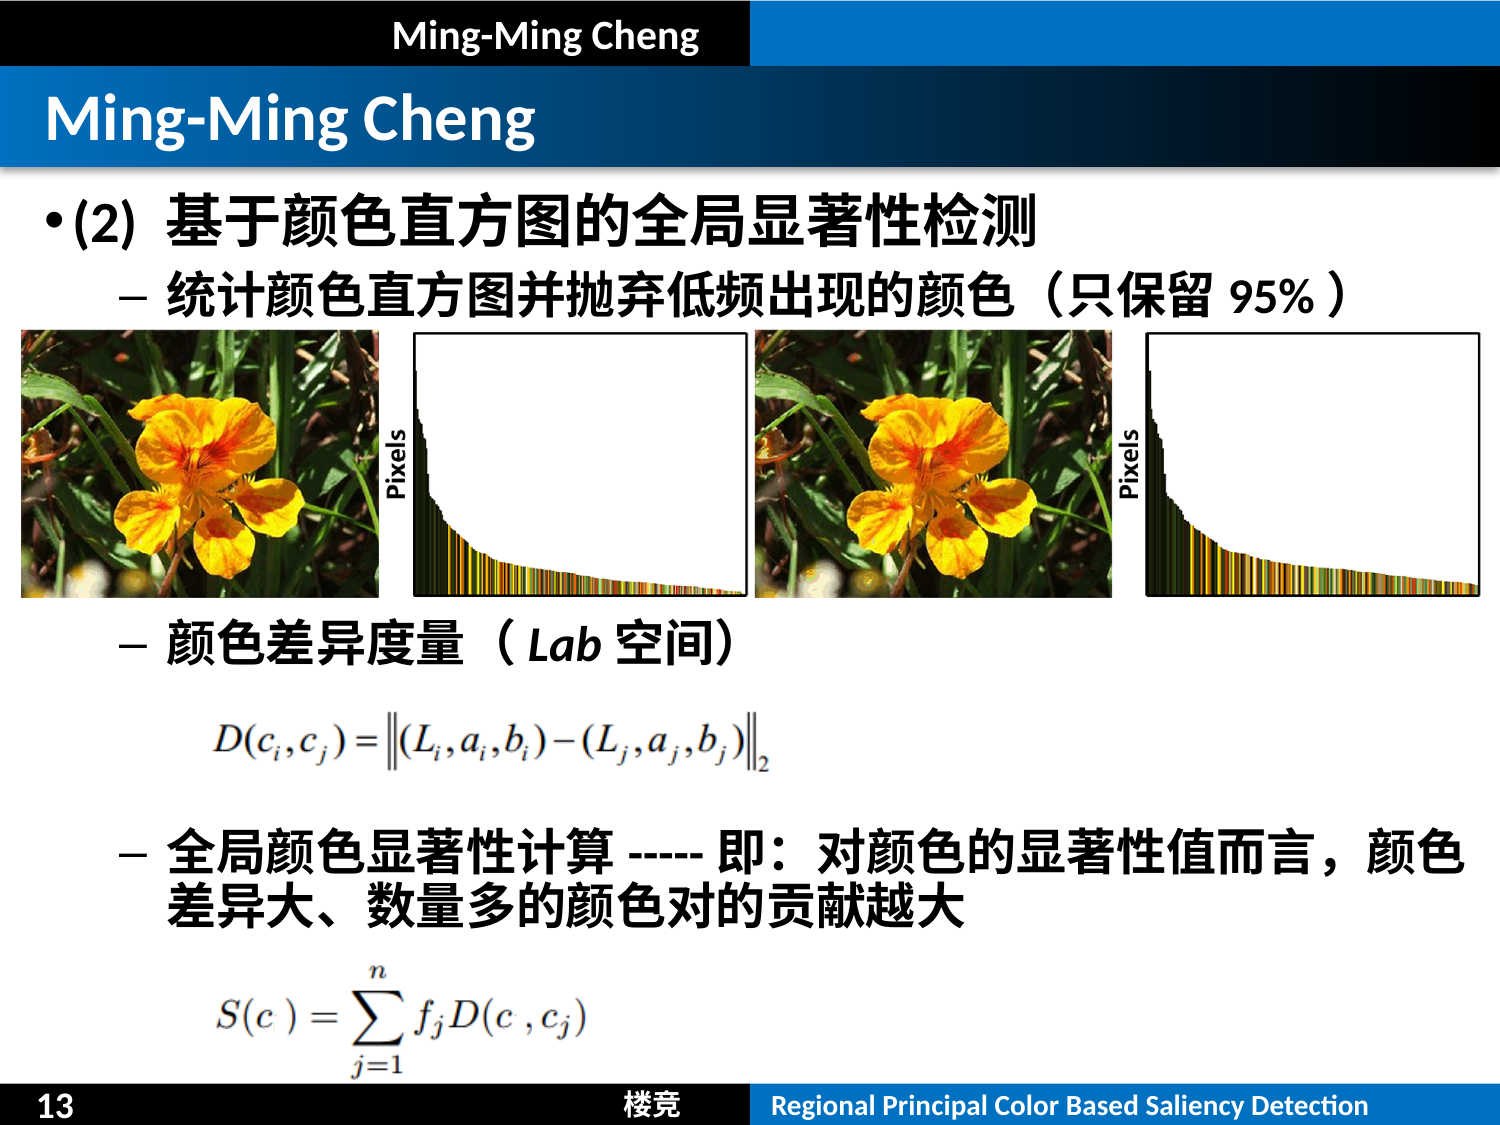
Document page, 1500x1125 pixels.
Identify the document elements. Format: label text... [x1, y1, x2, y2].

list Ming-Ming Cheng [277, 0, 715, 67]
picture [211, 706, 775, 776]
picture [211, 961, 591, 1083]
list Ming-Ming Cheng [29, 66, 1500, 161]
picture [20, 326, 1483, 599]
